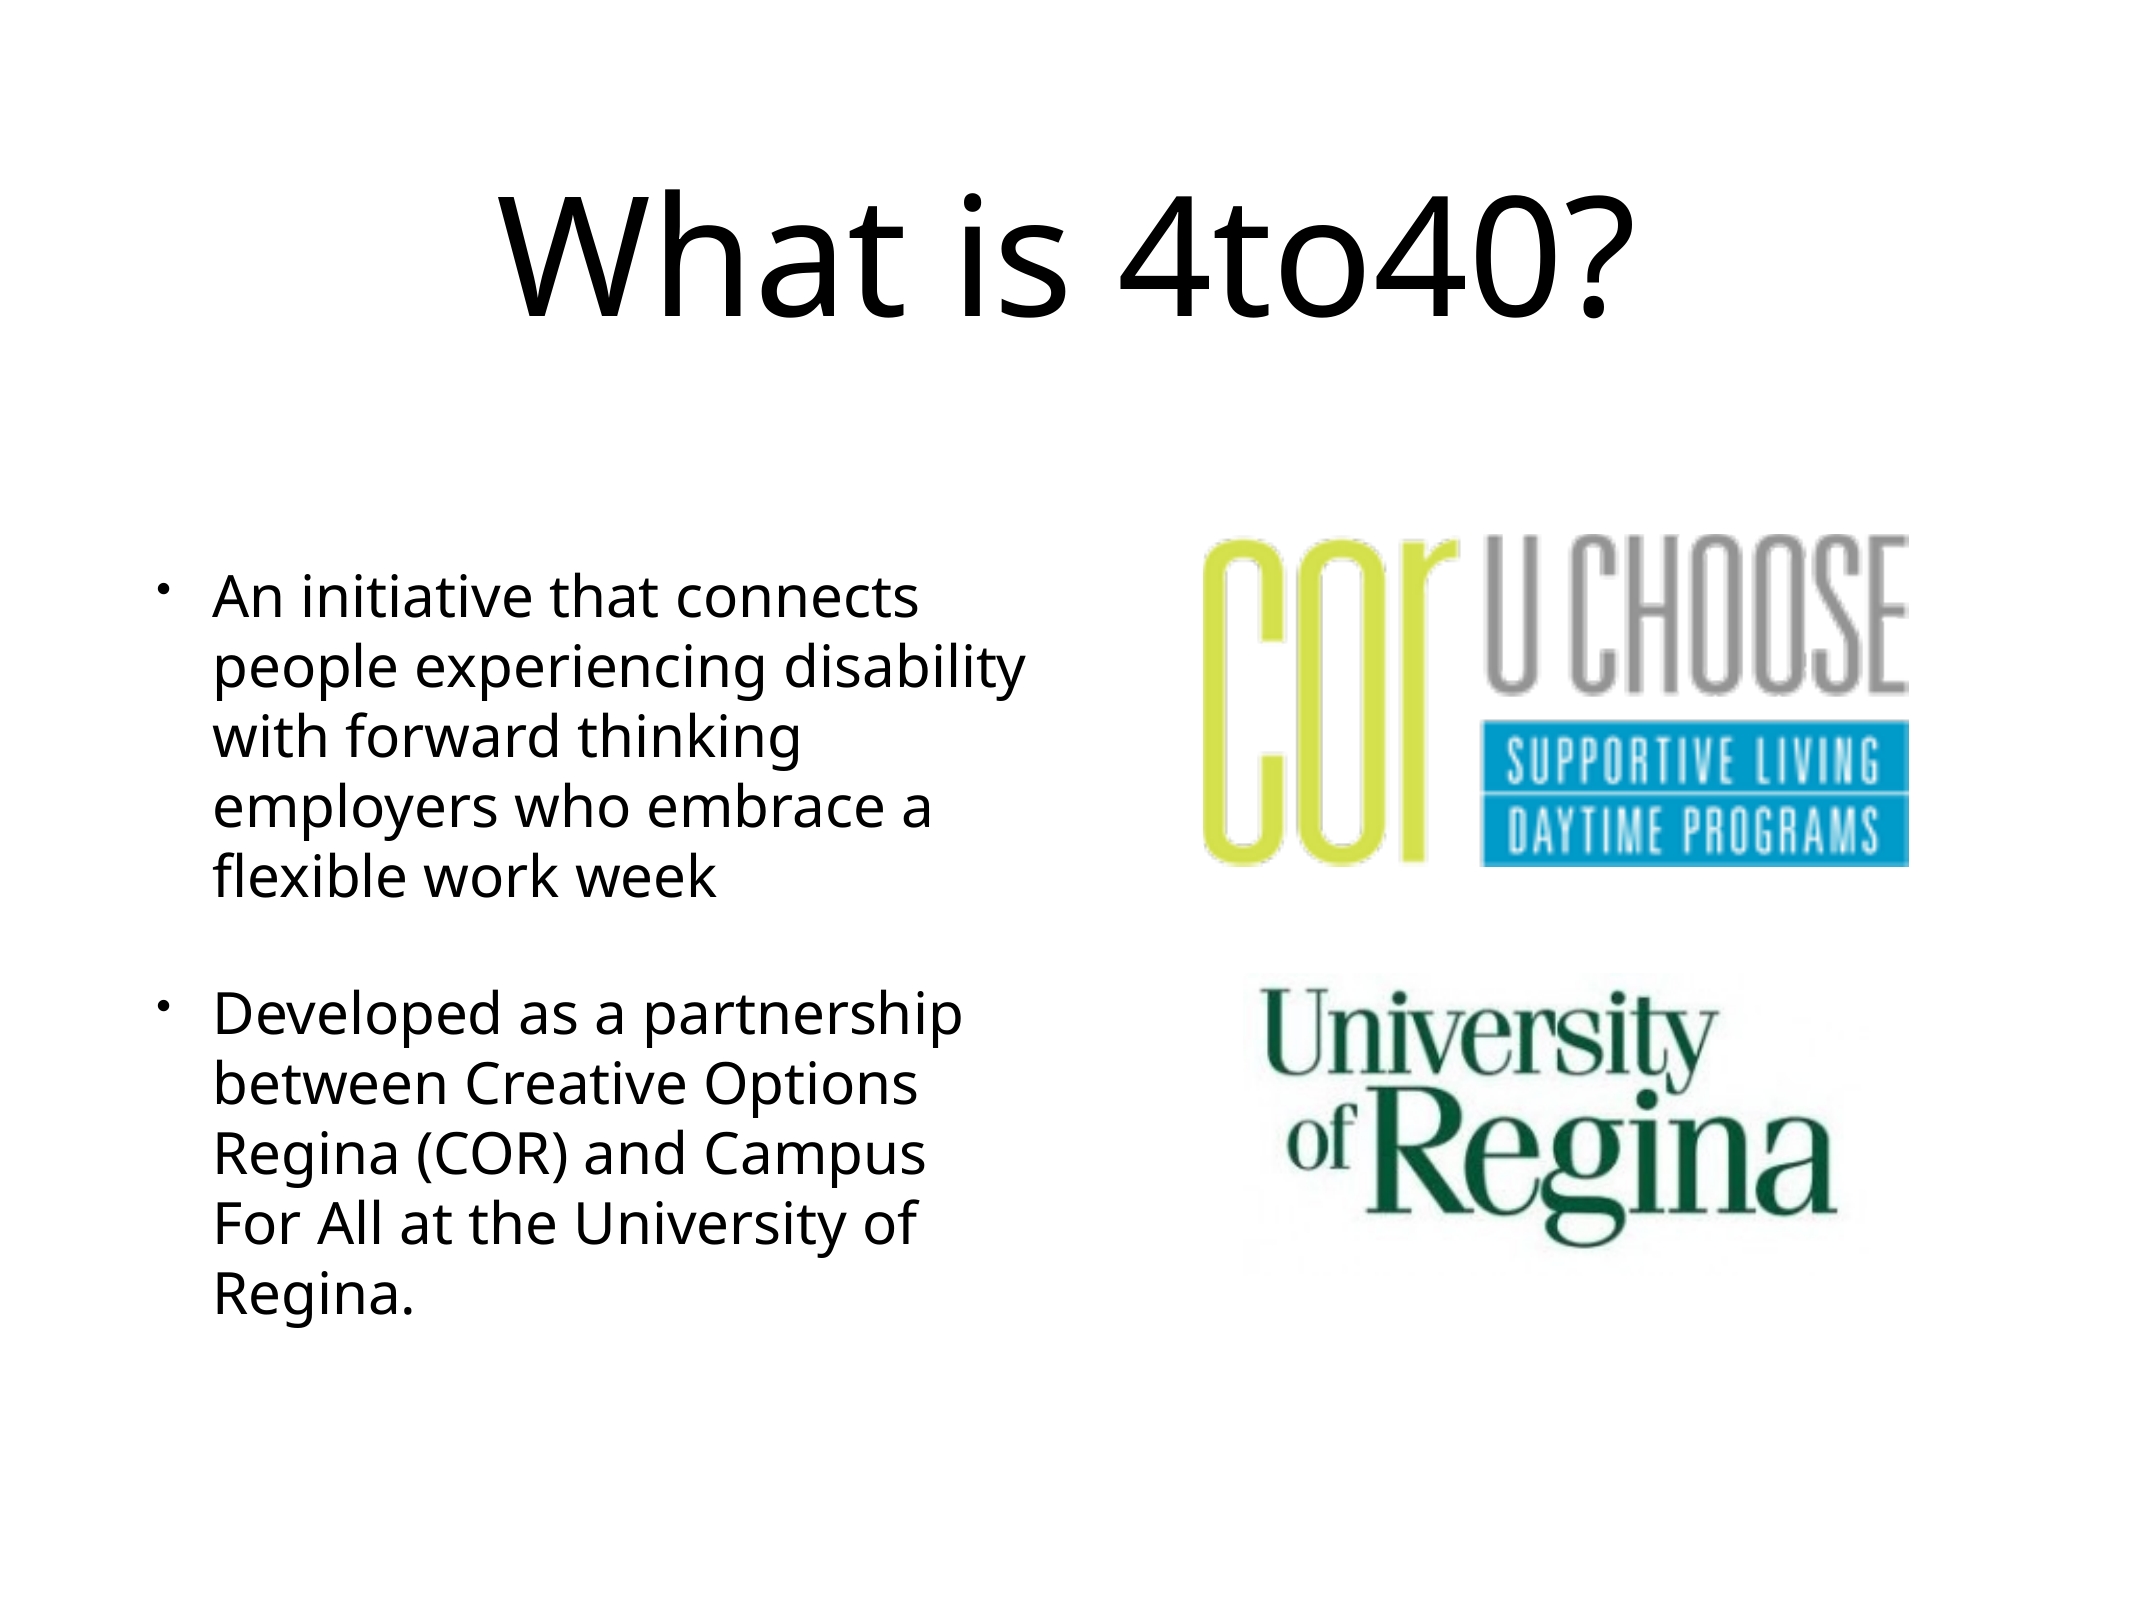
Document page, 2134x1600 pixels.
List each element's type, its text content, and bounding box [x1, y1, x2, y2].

picture [1243, 973, 1869, 1277]
title What is 4to40? [155, 72, 1978, 428]
picture [1202, 534, 1909, 867]
list An initiative that connects people experiencing disability with forward thinking employers who embrace a flexible work week Developed as a partnership between Creative Options Regina (COR) and Campus For All at the University of Regina. [155, 426, 1032, 1459]
